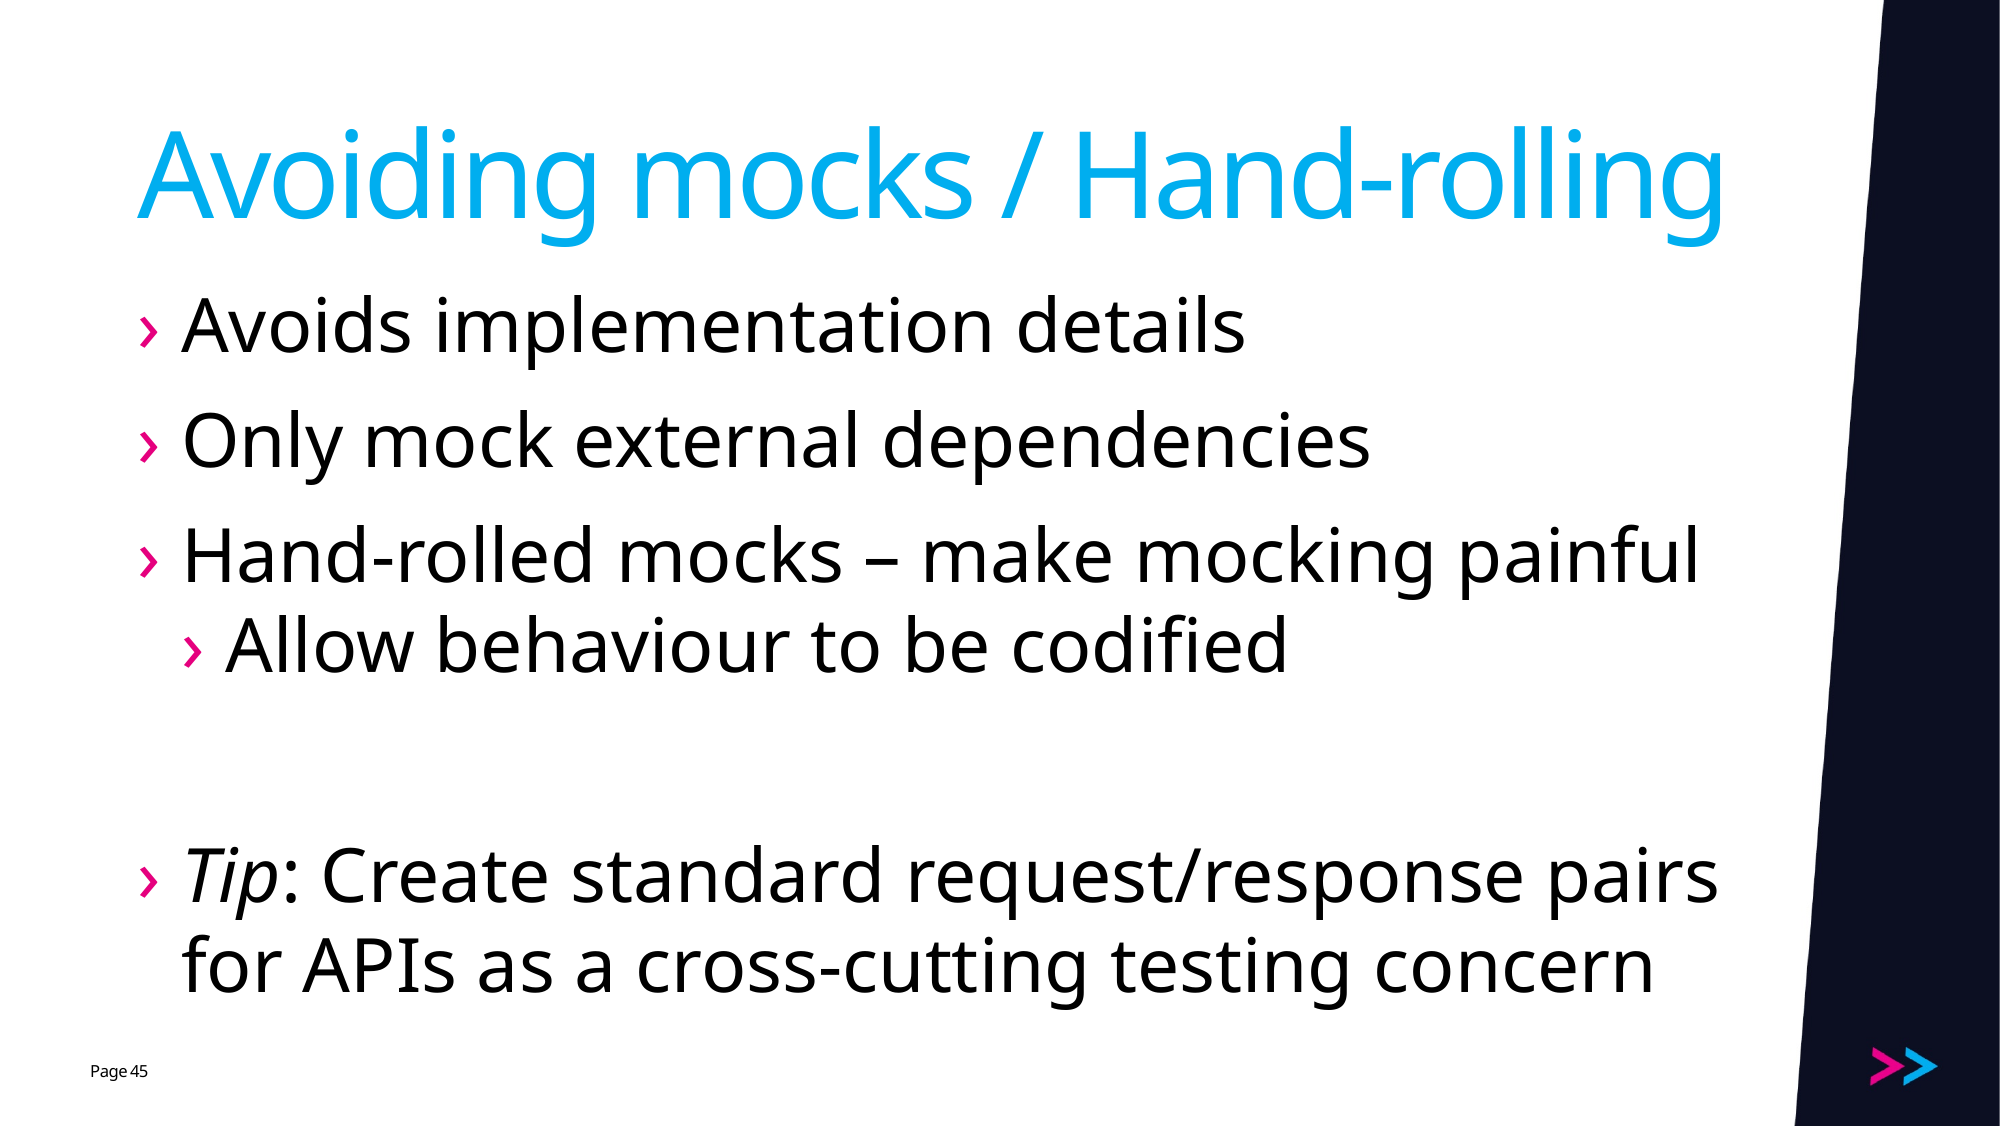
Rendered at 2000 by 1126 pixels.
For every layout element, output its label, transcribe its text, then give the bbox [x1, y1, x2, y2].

slide_number 45 [130, 1061, 166, 1113]
picture [0, 0, 2000, 1126]
list Avoids implementation details Only mock external dependencies Hand-rolled mocks – make mocking painful Allow behaviour to be codified Tip: Create standard request/response pairs for APIs as a cross-cutting testing concern [137, 277, 1786, 1021]
title Avoiding mocks / Hand-rolling [137, 54, 1786, 243]
